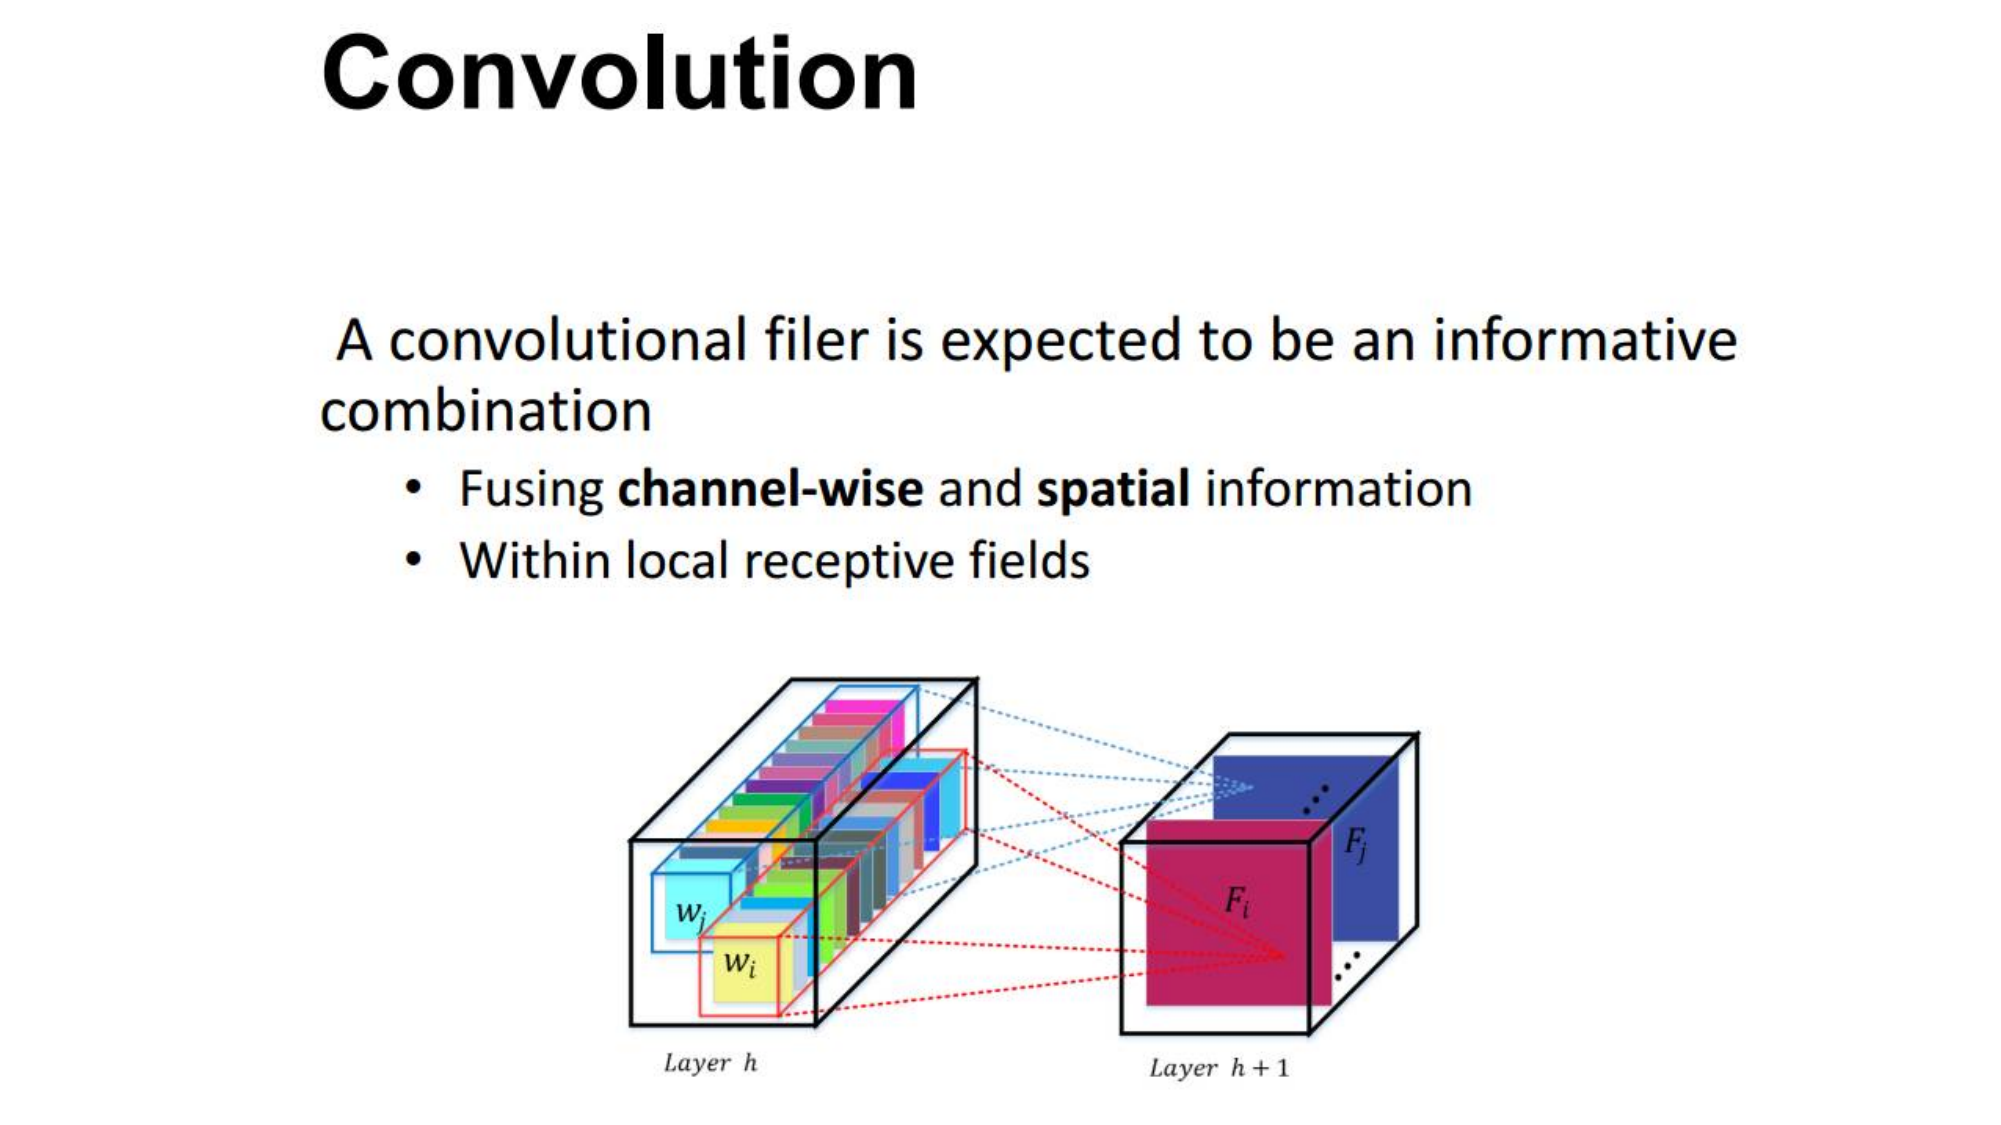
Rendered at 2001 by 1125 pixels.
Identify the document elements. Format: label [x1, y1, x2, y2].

list [240, 23, 1760, 1102]
